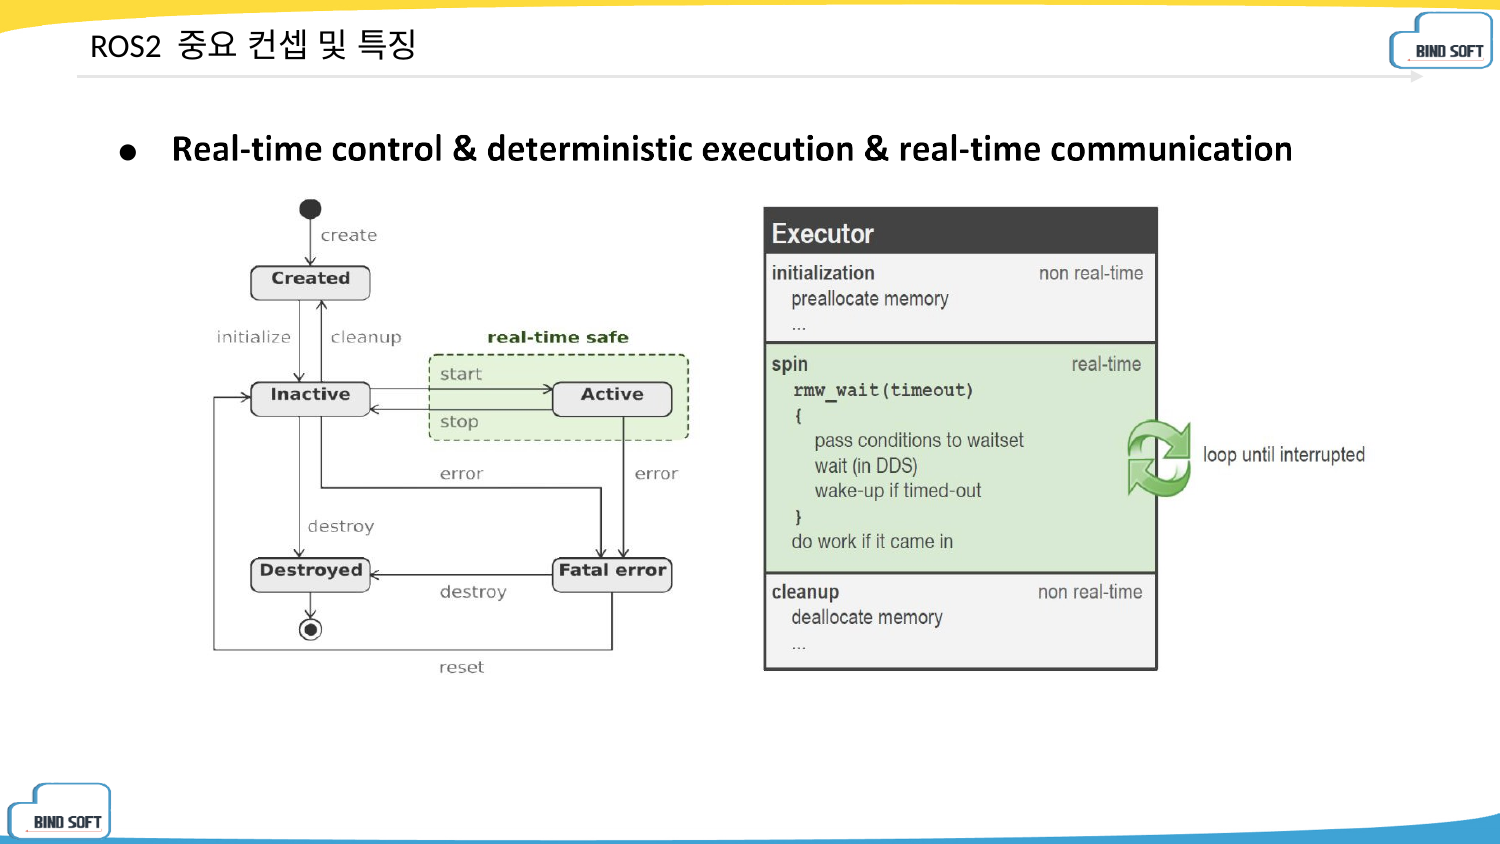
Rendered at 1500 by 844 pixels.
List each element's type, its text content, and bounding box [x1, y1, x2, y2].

picture [0, 752, 1500, 844]
title ROS2 중요 컨셉 및 특징 [75, 8, 1425, 81]
picture [759, 204, 1376, 673]
picture [207, 196, 701, 676]
picture [174, 134, 1291, 161]
text_box ● [114, 123, 157, 171]
picture [0, 0, 1500, 72]
